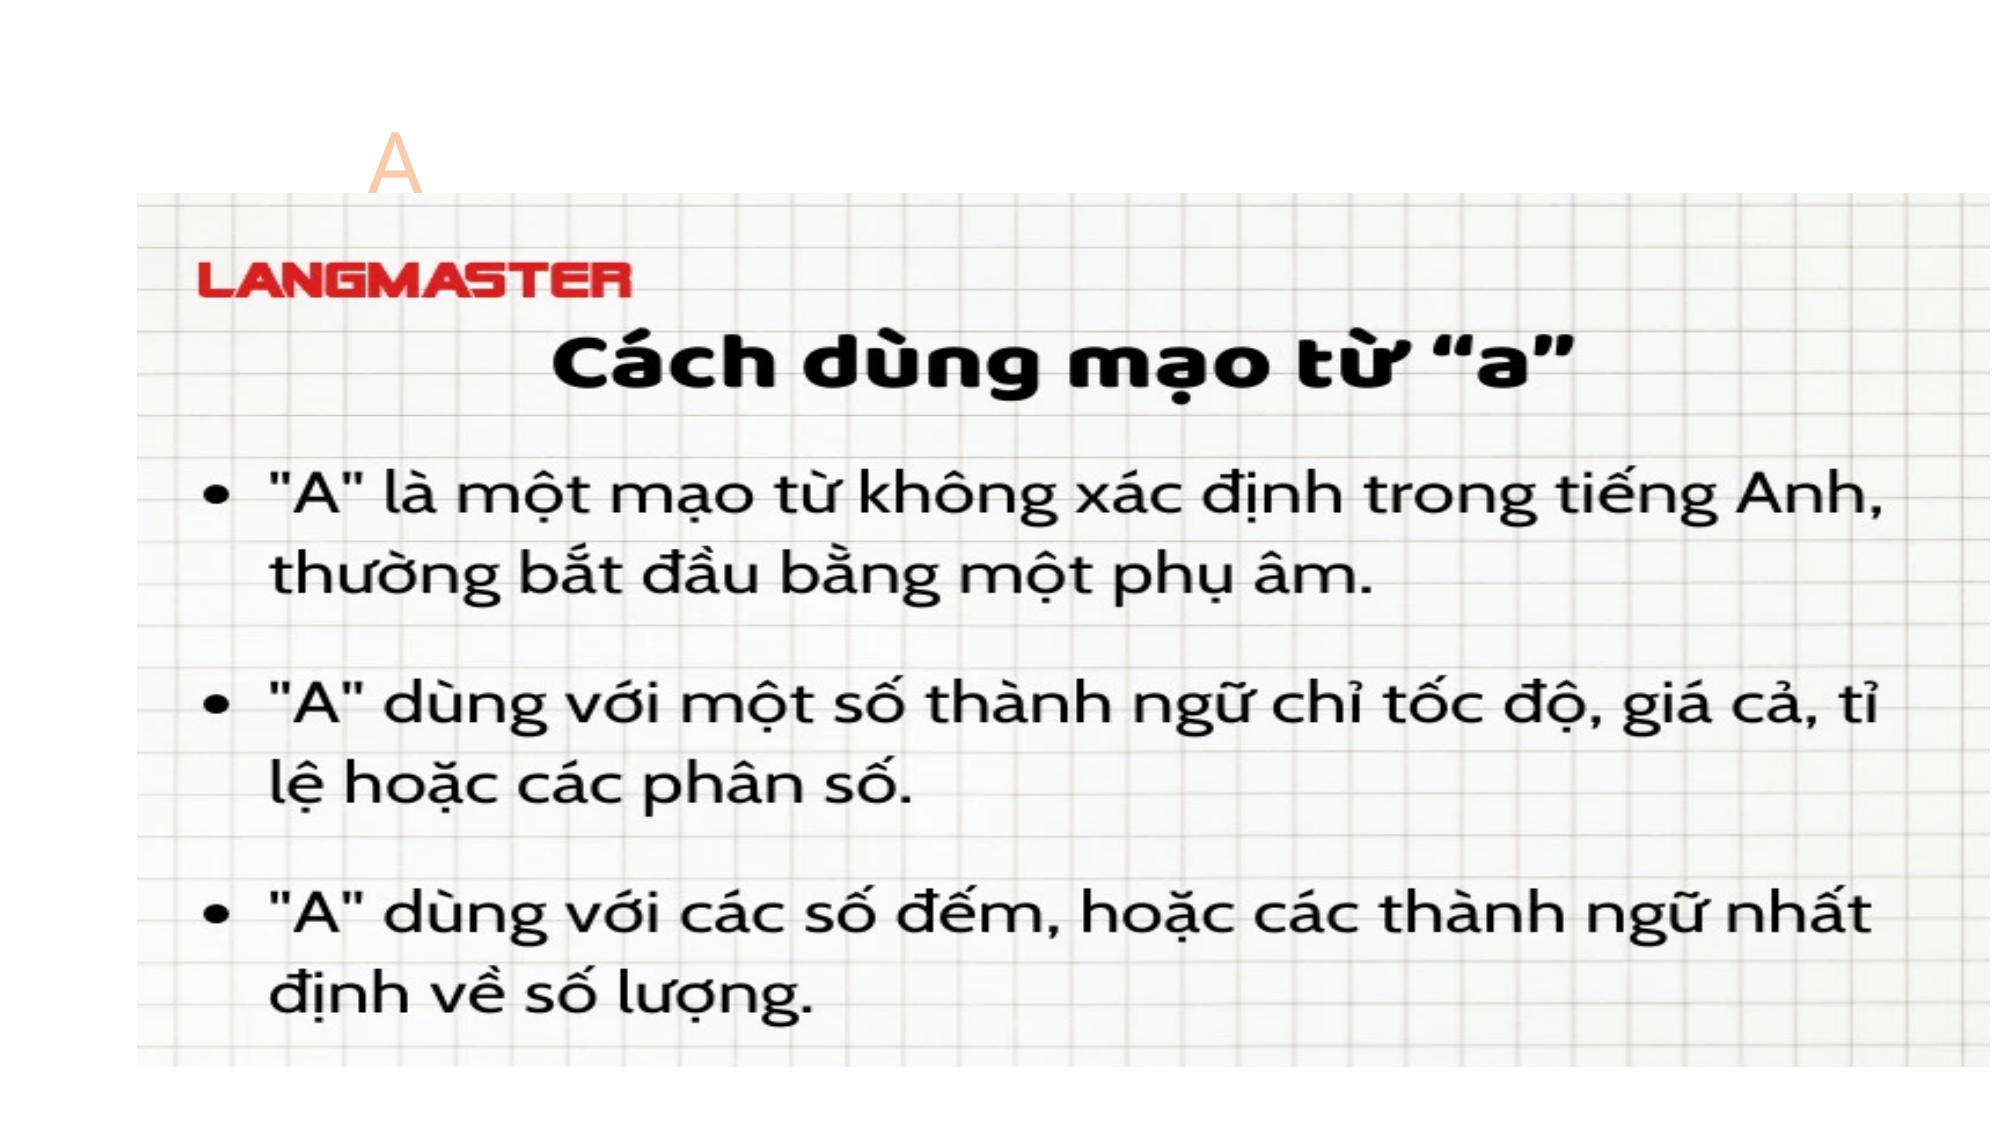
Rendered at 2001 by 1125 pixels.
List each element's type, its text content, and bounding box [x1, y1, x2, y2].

title A [137, 59, 1863, 193]
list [137, 193, 1990, 1067]
